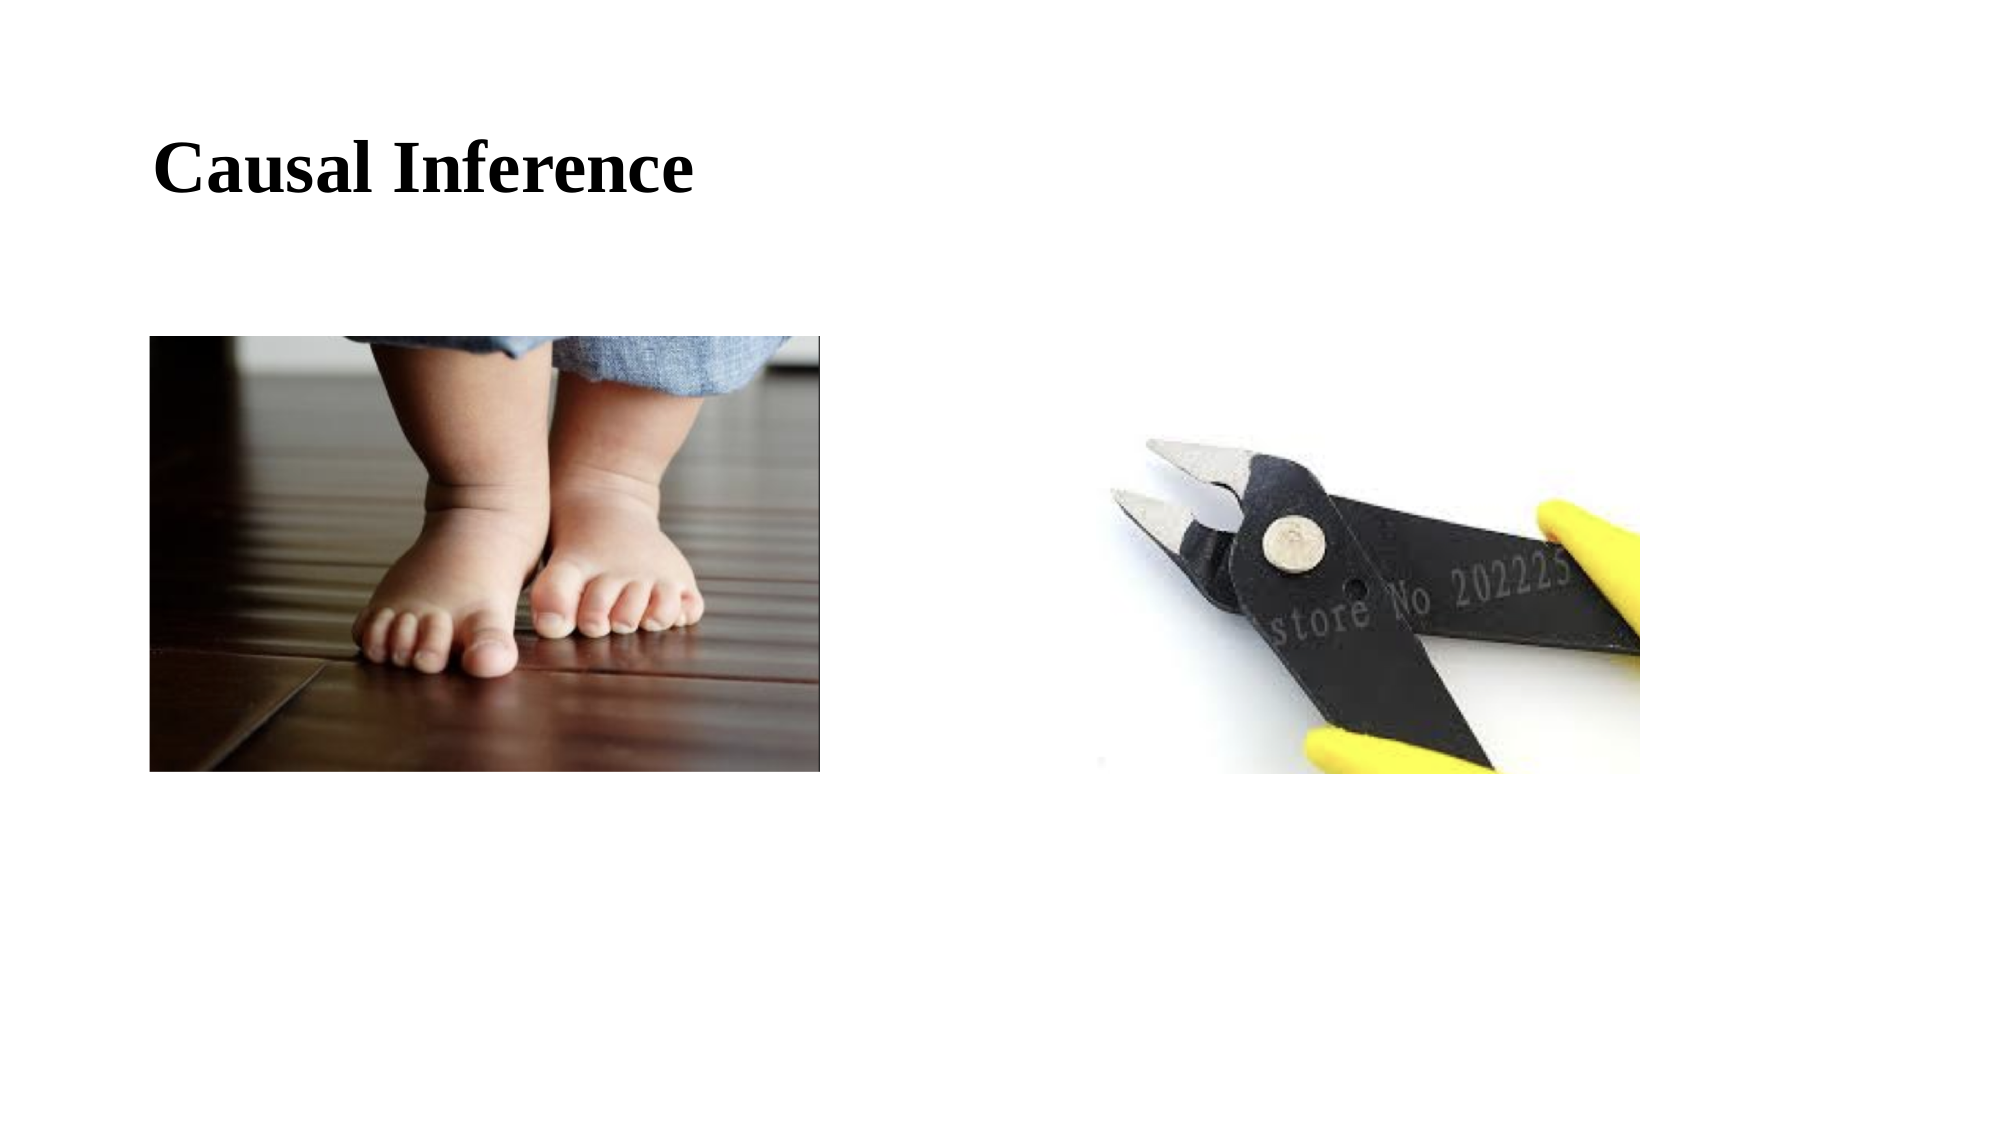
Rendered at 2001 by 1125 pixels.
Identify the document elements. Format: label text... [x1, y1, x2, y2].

picture [1096, 346, 1646, 782]
title Causal Inference [137, 59, 1863, 278]
picture [137, 320, 826, 782]
